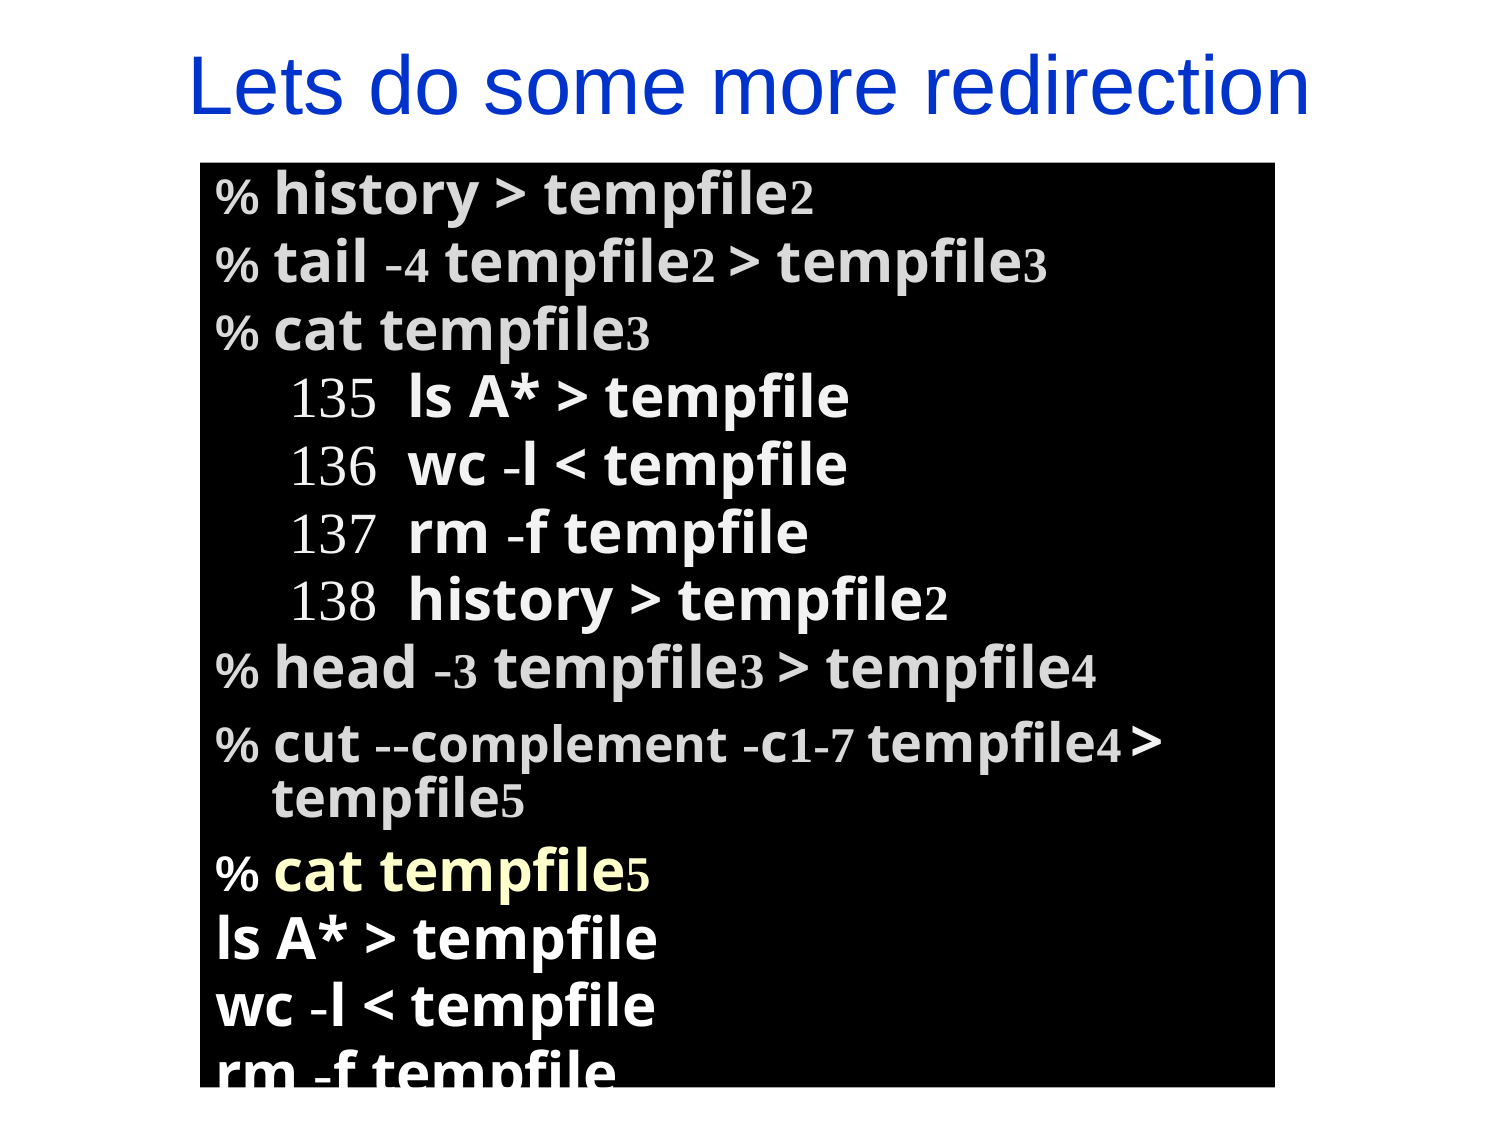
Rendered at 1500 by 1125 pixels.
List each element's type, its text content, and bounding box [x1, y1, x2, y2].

list % history > tempfile2 % tail -4 tempfile2 > tempfile3 % cat tempfile3 135 ls A* > tempfile 136 wc -l < tempfile 137 rm -f tempfile 138 history > tempfile2 % head -3 tempfile3 > tempfile4 % cut --complement -c1-7 tempfile4 > tempfile5 % cat tempfile5 ls A* > tempfile wc -l < tempfile rm -f tempfile [199, 162, 1276, 1088]
title Lets do some more redirection [0, 24, 1500, 138]
